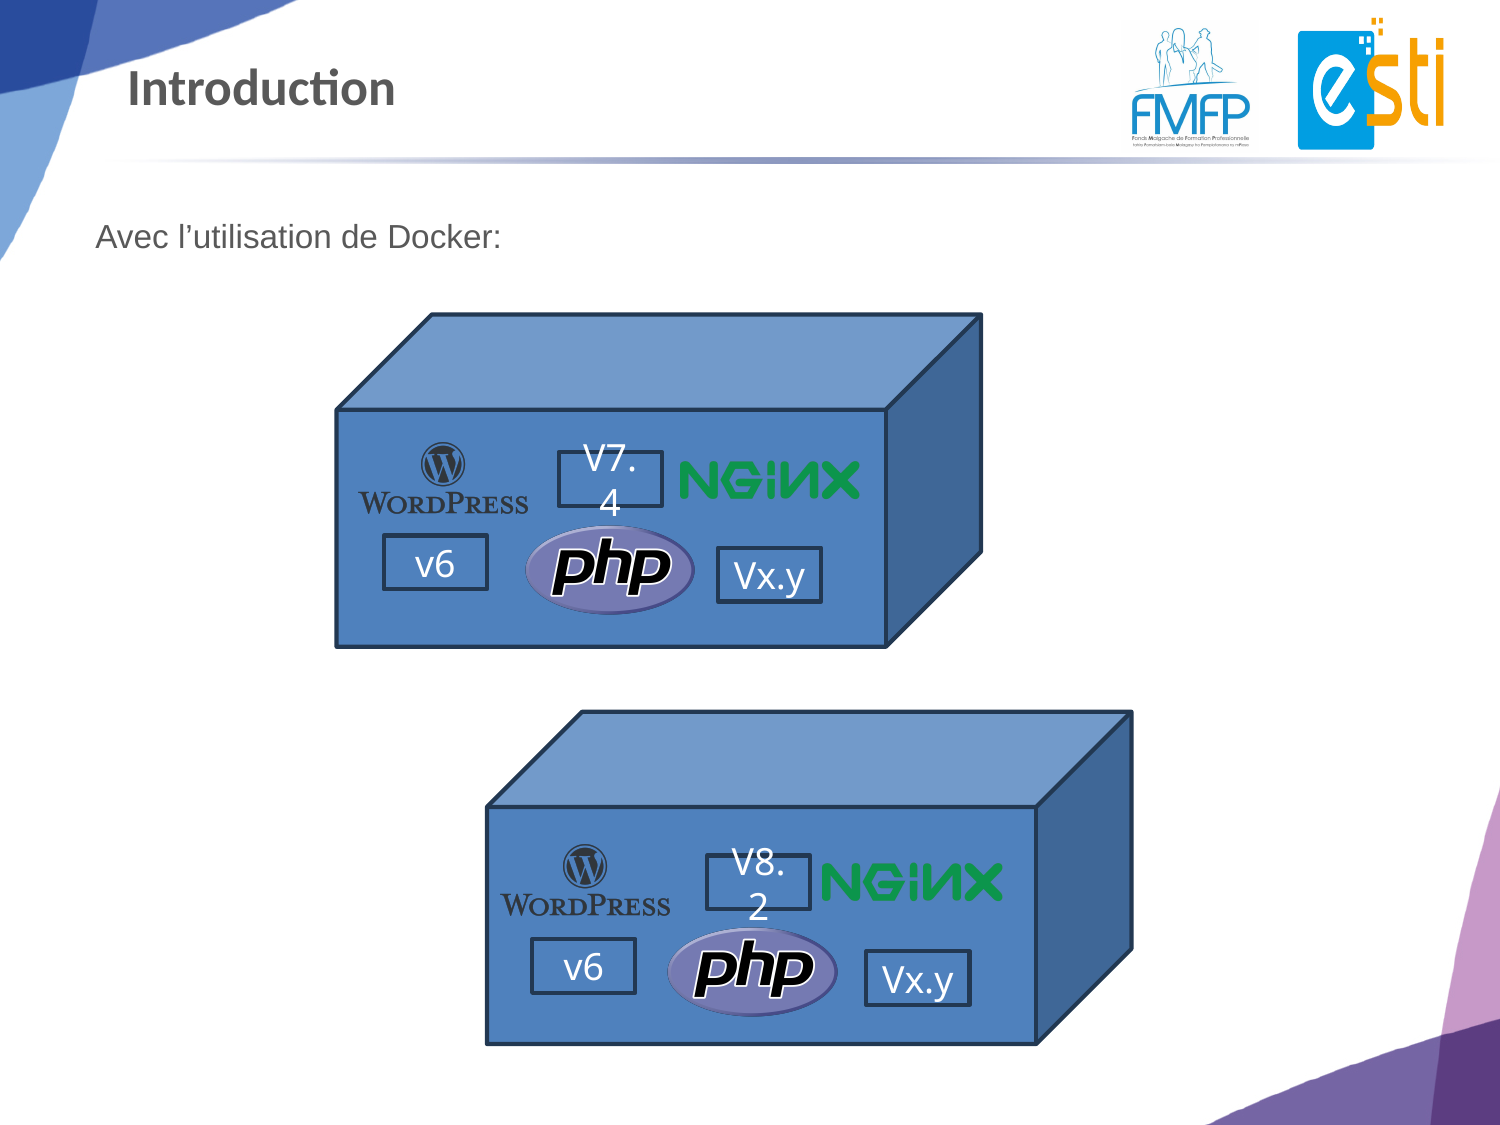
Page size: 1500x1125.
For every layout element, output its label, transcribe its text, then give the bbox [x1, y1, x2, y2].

text_box Vx.y [716, 546, 823, 604]
list Avec l’utilisation de Docker: [80, 208, 1459, 1009]
text_box Rechercher une image par exemple Ubuntu. Pour rechercher des images sur Docker hub, il faut faire pareil en remplaçant le nom de l’image, tapez: [494, 714, 1125, 804]
text_box V8.2 [705, 853, 808, 911]
text_box V7.4 [557, 450, 664, 508]
text_box [334, 312, 984, 649]
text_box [1121, 0, 1455, 174]
title Introduction [112, 19, 1116, 150]
picture [0, 0, 1500, 1125]
text_box v6 [382, 544, 489, 591]
text_box Vx.y [864, 949, 972, 1007]
text_box [484, 709, 1134, 1047]
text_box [344, 317, 974, 407]
text_box v6 [530, 946, 637, 995]
